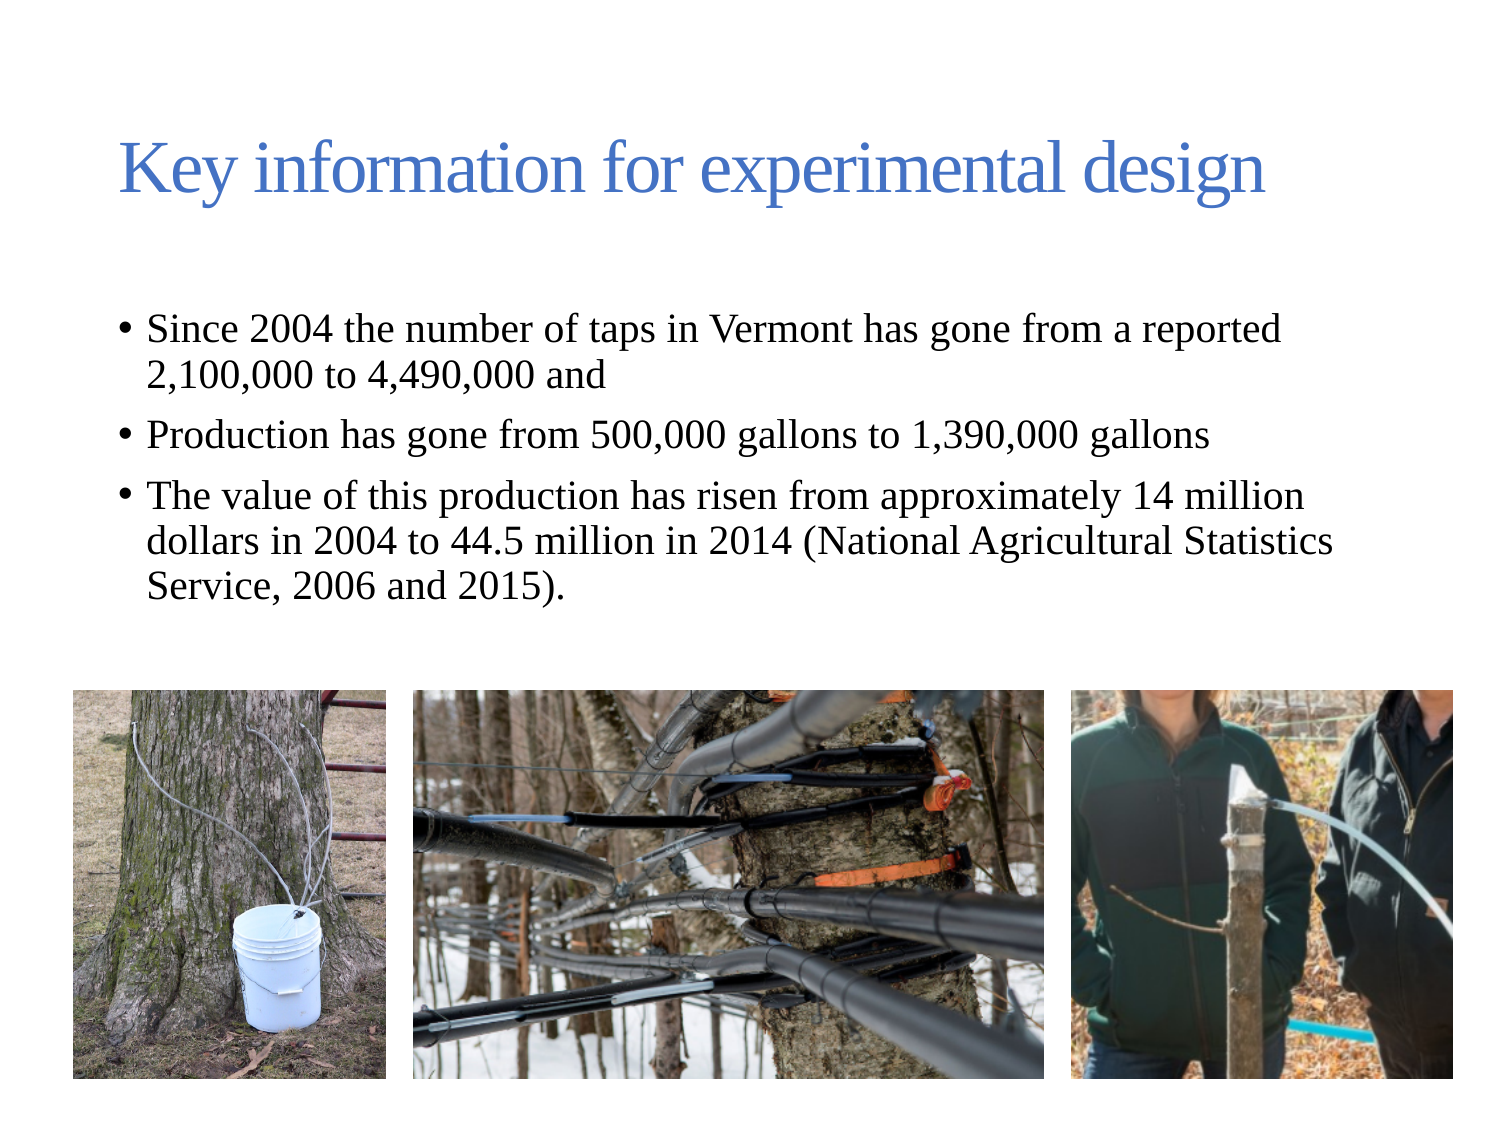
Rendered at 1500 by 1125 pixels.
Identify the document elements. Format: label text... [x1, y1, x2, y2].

picture [412, 690, 1044, 1079]
picture [1071, 690, 1453, 1079]
list Since 2004 the number of taps in Vermont has gone from a reported 2,100,000 to 4,490,000 and Production has gone from 500,000 gallons to 1,390,000 gallons The value of this production has risen from approximately 14 million dollars in 2004 to 44.5 million in 2014 (National Agricultural Statistics Service, 2006 and 2015). [103, 299, 1397, 1014]
title Key information for experimental design [103, 59, 1397, 278]
text_box [112, 75, 1400, 188]
picture [73, 690, 386, 1079]
